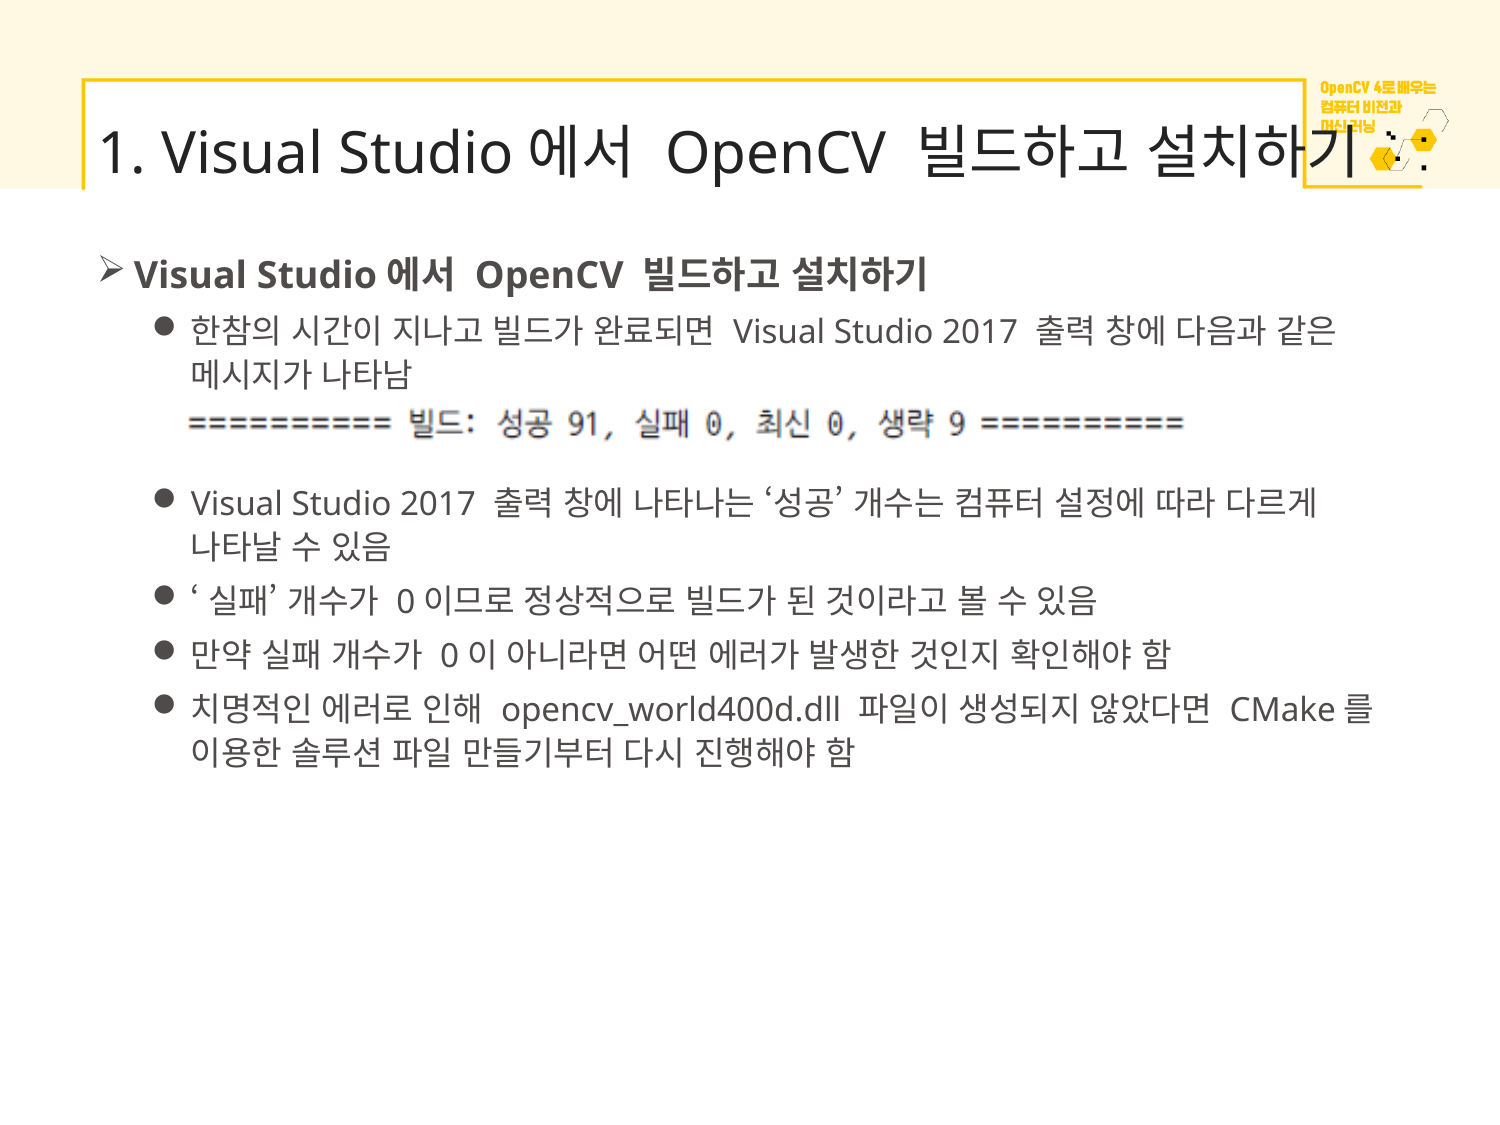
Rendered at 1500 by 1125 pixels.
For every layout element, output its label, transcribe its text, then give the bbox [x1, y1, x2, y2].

title 1. Visual Studio에서 OpenCV 빌드하고 설치하기 [82, 61, 1413, 193]
list Visual Studio에서 OpenCV 빌드하고 설치하기 한참의 시간이 지나고 빌드가 완료되면 Visual Studio 2017 출력 창에 다음과 같은 메시지가 나타남 Visual Studio 2017 출력 창에 나타나는 ‘성공’ 개수는 컴퓨터 설정에 따라 다르게 나타날 수 있음 ‘실패’ 개수가 0이므로 정상적으로 빌드가 된 것이라고 볼 수 있음 만약 실패 개수가 0이 아니라면 어떤 에러가 발생한 것인지 확인해야 함 치명적인 에러로 인해 opencv_world400d.dll 파일이 생성되지 않았다면 CMake를 이용한 솔루션 파일 만들기부터 다시 진행해야 함 [81, 239, 1412, 1054]
picture [0, 0, 1500, 1125]
